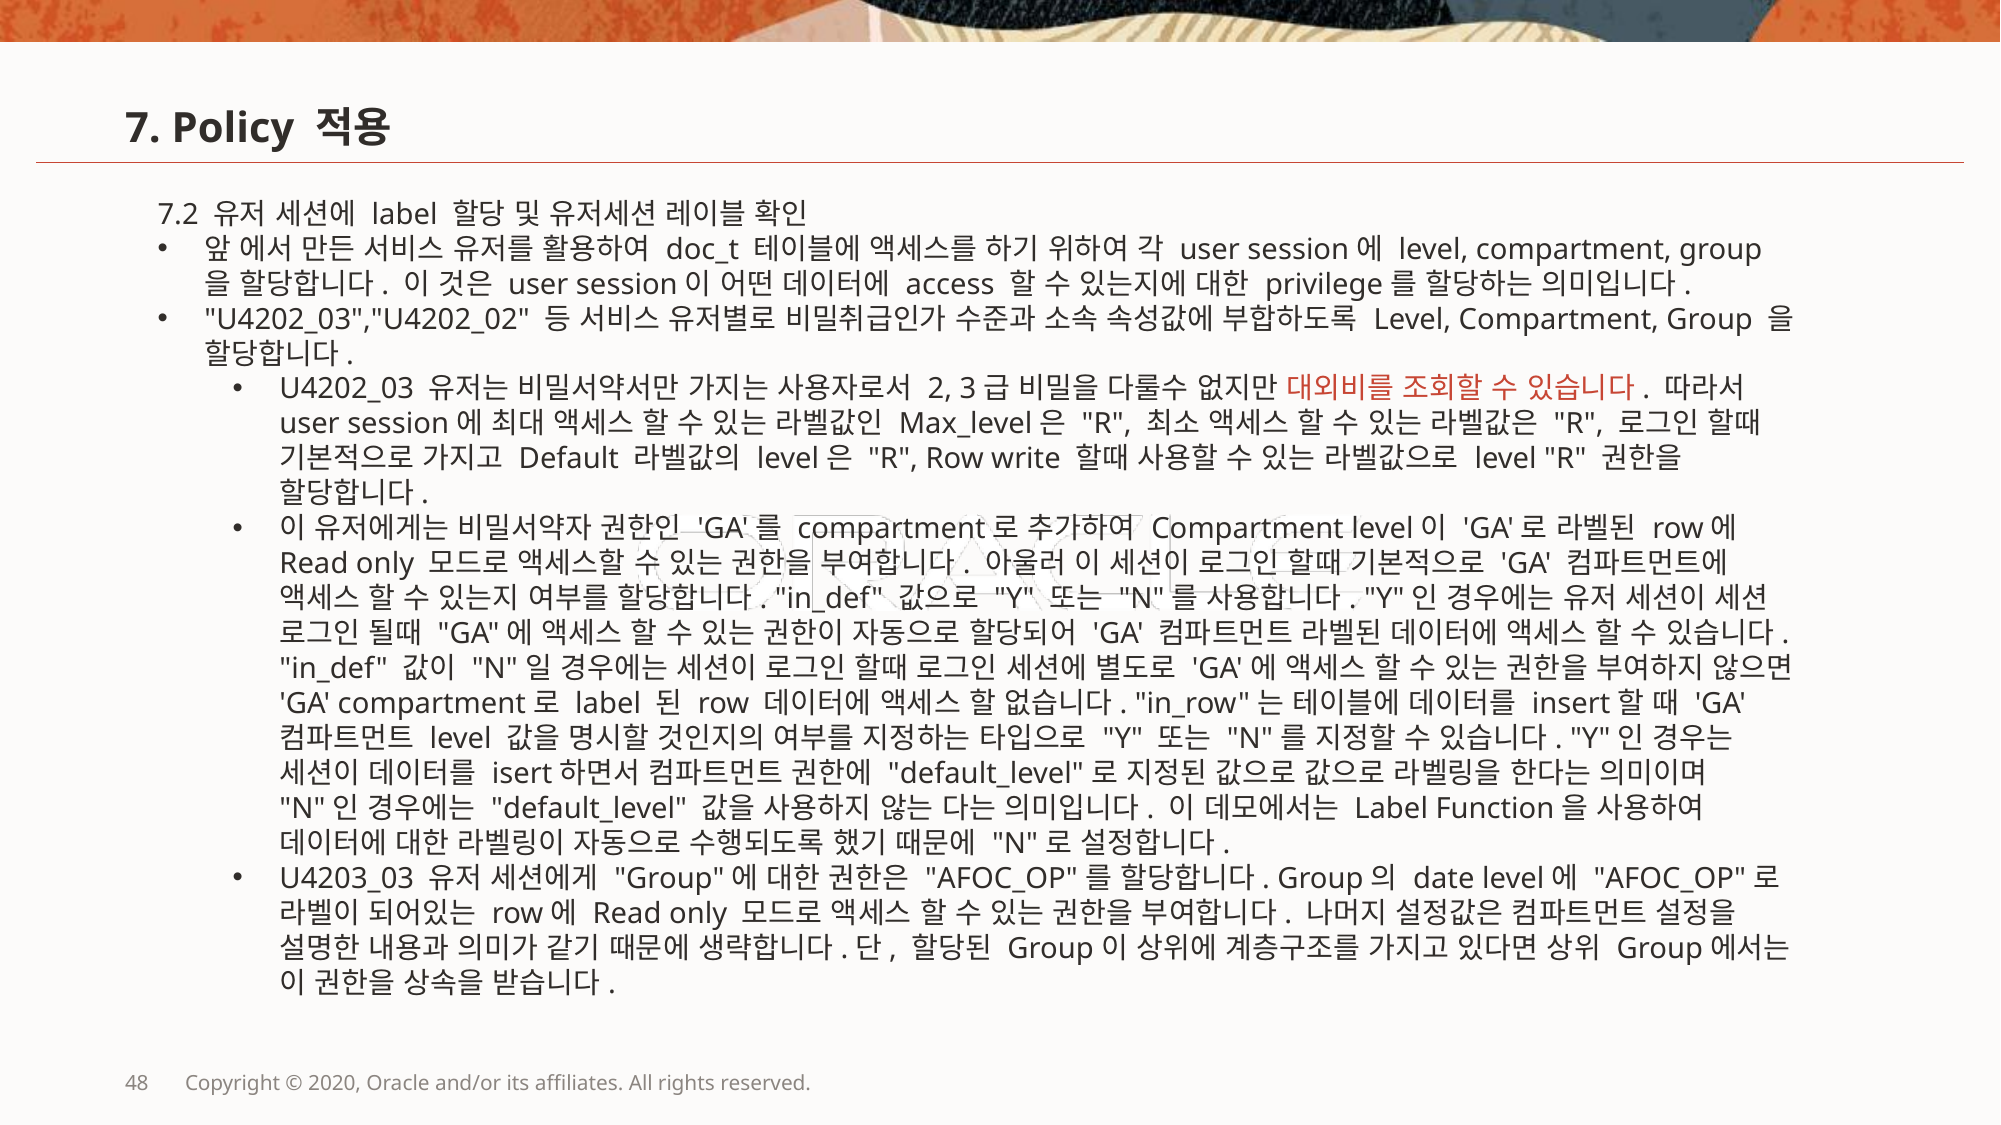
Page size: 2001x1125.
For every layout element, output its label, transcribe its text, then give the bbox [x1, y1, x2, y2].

picture [0, 0, 2000, 42]
title 7. Policy 적용 [125, 86, 832, 153]
slide_number 48 [125, 1053, 185, 1114]
footer Copyright © 2020, Oracle and/or its affiliates. All rights reserved. [185, 1053, 1128, 1114]
text_box 7.2 유저 세션에 label 할당 및 유저세션 레이블 확인 앞 에서 만든 서비스 유저를 활용하여 doc_t 테이블에 액세스를 하기 위하여 각 user session에 level, compartment, group 을 할당합니다. 이 것은 user session이 어떤 데이터에 access 할 수 있는지에 대한 privilege를 할당하는 의미입니다. "U4202_03","U4202_02" 등 서비스 유저별로 비밀취급인가 수준과 소속 속성값에 부합하도록 Level, Compartment, Group 을 할당합니다. U4202_03 유저는 비밀서약서만 가지는 사용자로서 2, 3급 비밀을 다룰수 없지만 대외비를 조회할 수 있습니다. 따라서 user session에 최대 액세스 할 수 있는 라벨값인 Max_level은 "R", 최소 액세스 할 수 있는 라벨값은 "R", 로그인 할때 기본적으로 가지고 Default 라벨값의 level은 "R", Row write 할때 사용할 수 있는 라벨값으로 level "R" 권한을 할당합니다. 이 유저에게는 비밀서약자 권한인 'GA'를 compartment로 추가하여 Compartment level이 'GA'로 라벨된 row에 Read only 모드로 액세스할 수 있는 권한을 부여합니다. 아울러 이 세션이 로그인 할때 기본적으로 'GA' 컴파트먼트에 액세스 할 수 있는지 여부를 할당합니다. "in_def" 값으로 "Y" 또는 "N"를 사용합니다. "Y"인 경우에는 유저 세션이 세션 로그인 될때 "GA"에 액세스 할 수 있는 권한이 자동으로 할당되어 'GA' 컴파트먼트 라벨된 데이터에 액세스 할 수 있습니다. "in_def" 값이 "N"일 경우에는 세션이 로그인 할때 로그인 세션에 별도로 'GA'에 액세스 할 수 있는 권한을 부여하지 않으면 'GA' compartment로 label 된 row 데이터에 액세스 할 없습니다. "in_row"는 테이블에 데이터를 insert할 때 'GA' 컴파트먼트 level 값을 명시할 것인지의 여부를 지정하는 타입으로 "Y" 또는 "N"를 지정할 수 있습니다. "Y"인 경우는 세션이 데이터를 isert하면서 컴파트먼트 권한에 "default_level"로 지정된 값으로 값으로 라벨링을 한다는 의미이며 "N"인 경우에는 "default_level" 값을 사용하지 않는 다는 의미입니다. 이 데모에서는 Label Function을 사용하여 데이터에 대한 라벨링이 자동으로 수행되도록 했기 때문에 "N"로 설정합니다. U4203_03 유저 세션에게 "Group"에 대한 권한은 "AFOC_OP"를 할당합니다. Group의 date level에 "AFOC_OP"로 라벨이 되어있는 row에 Read only 모드로 액세스 할 수 있는 권한을 부여합니다. 나머지 설정값은 컴파트먼트 설정을 설명한 내용과 의미가 같기 때문에 생략합니다.단, 할당된 Group이 상위에 계층구조를 가지고 있다면 상위 Group에서는 이 권한을 상속을 받습니다. [142, 187, 1814, 1042]
